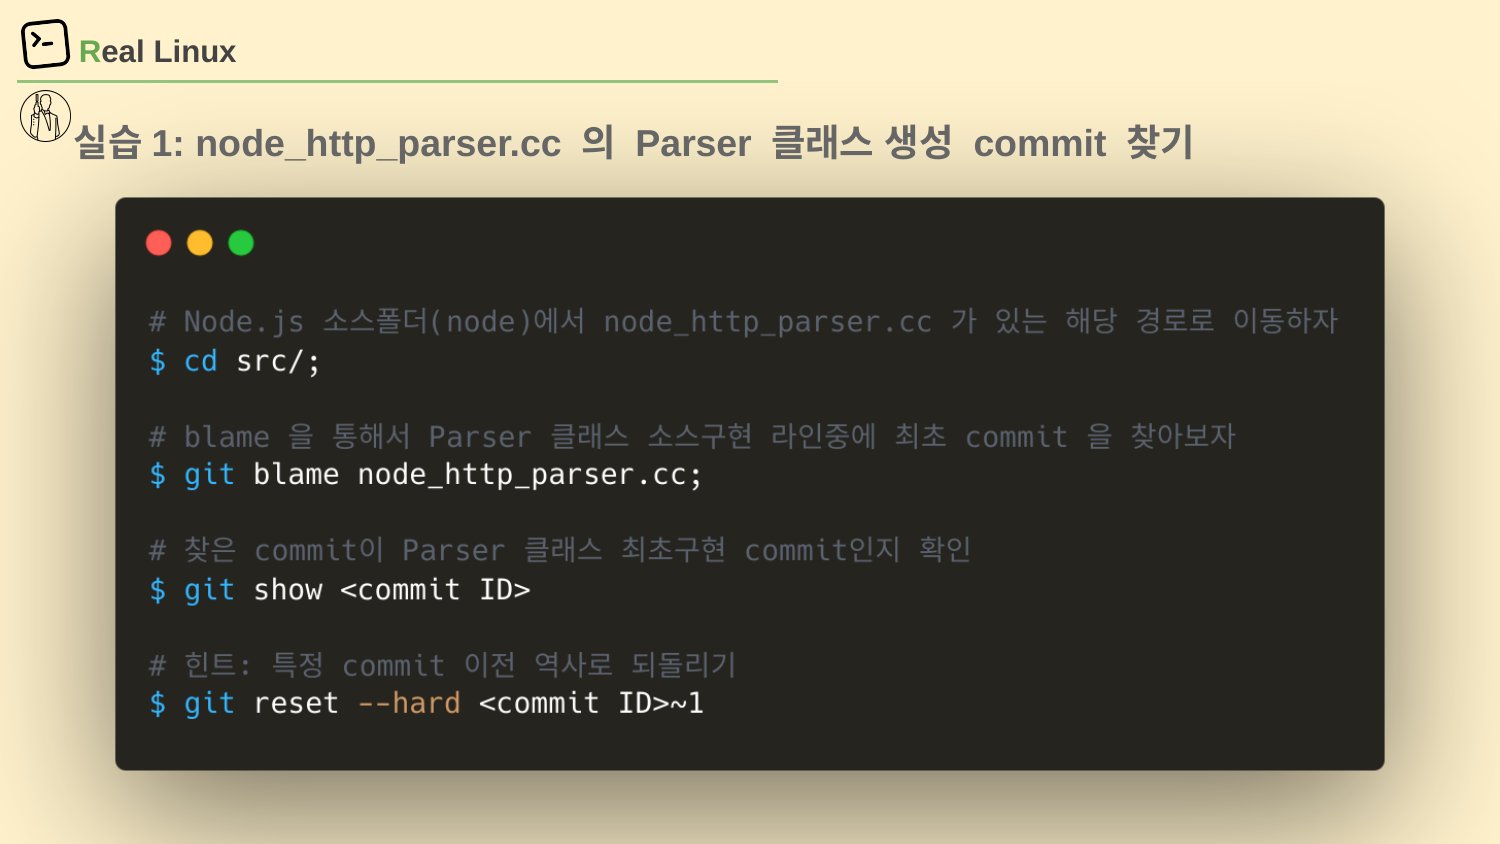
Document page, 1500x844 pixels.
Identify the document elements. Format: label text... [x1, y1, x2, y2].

text_box Real Linux [63, 16, 272, 78]
picture [0, 80, 1500, 844]
picture [21, 18, 71, 70]
